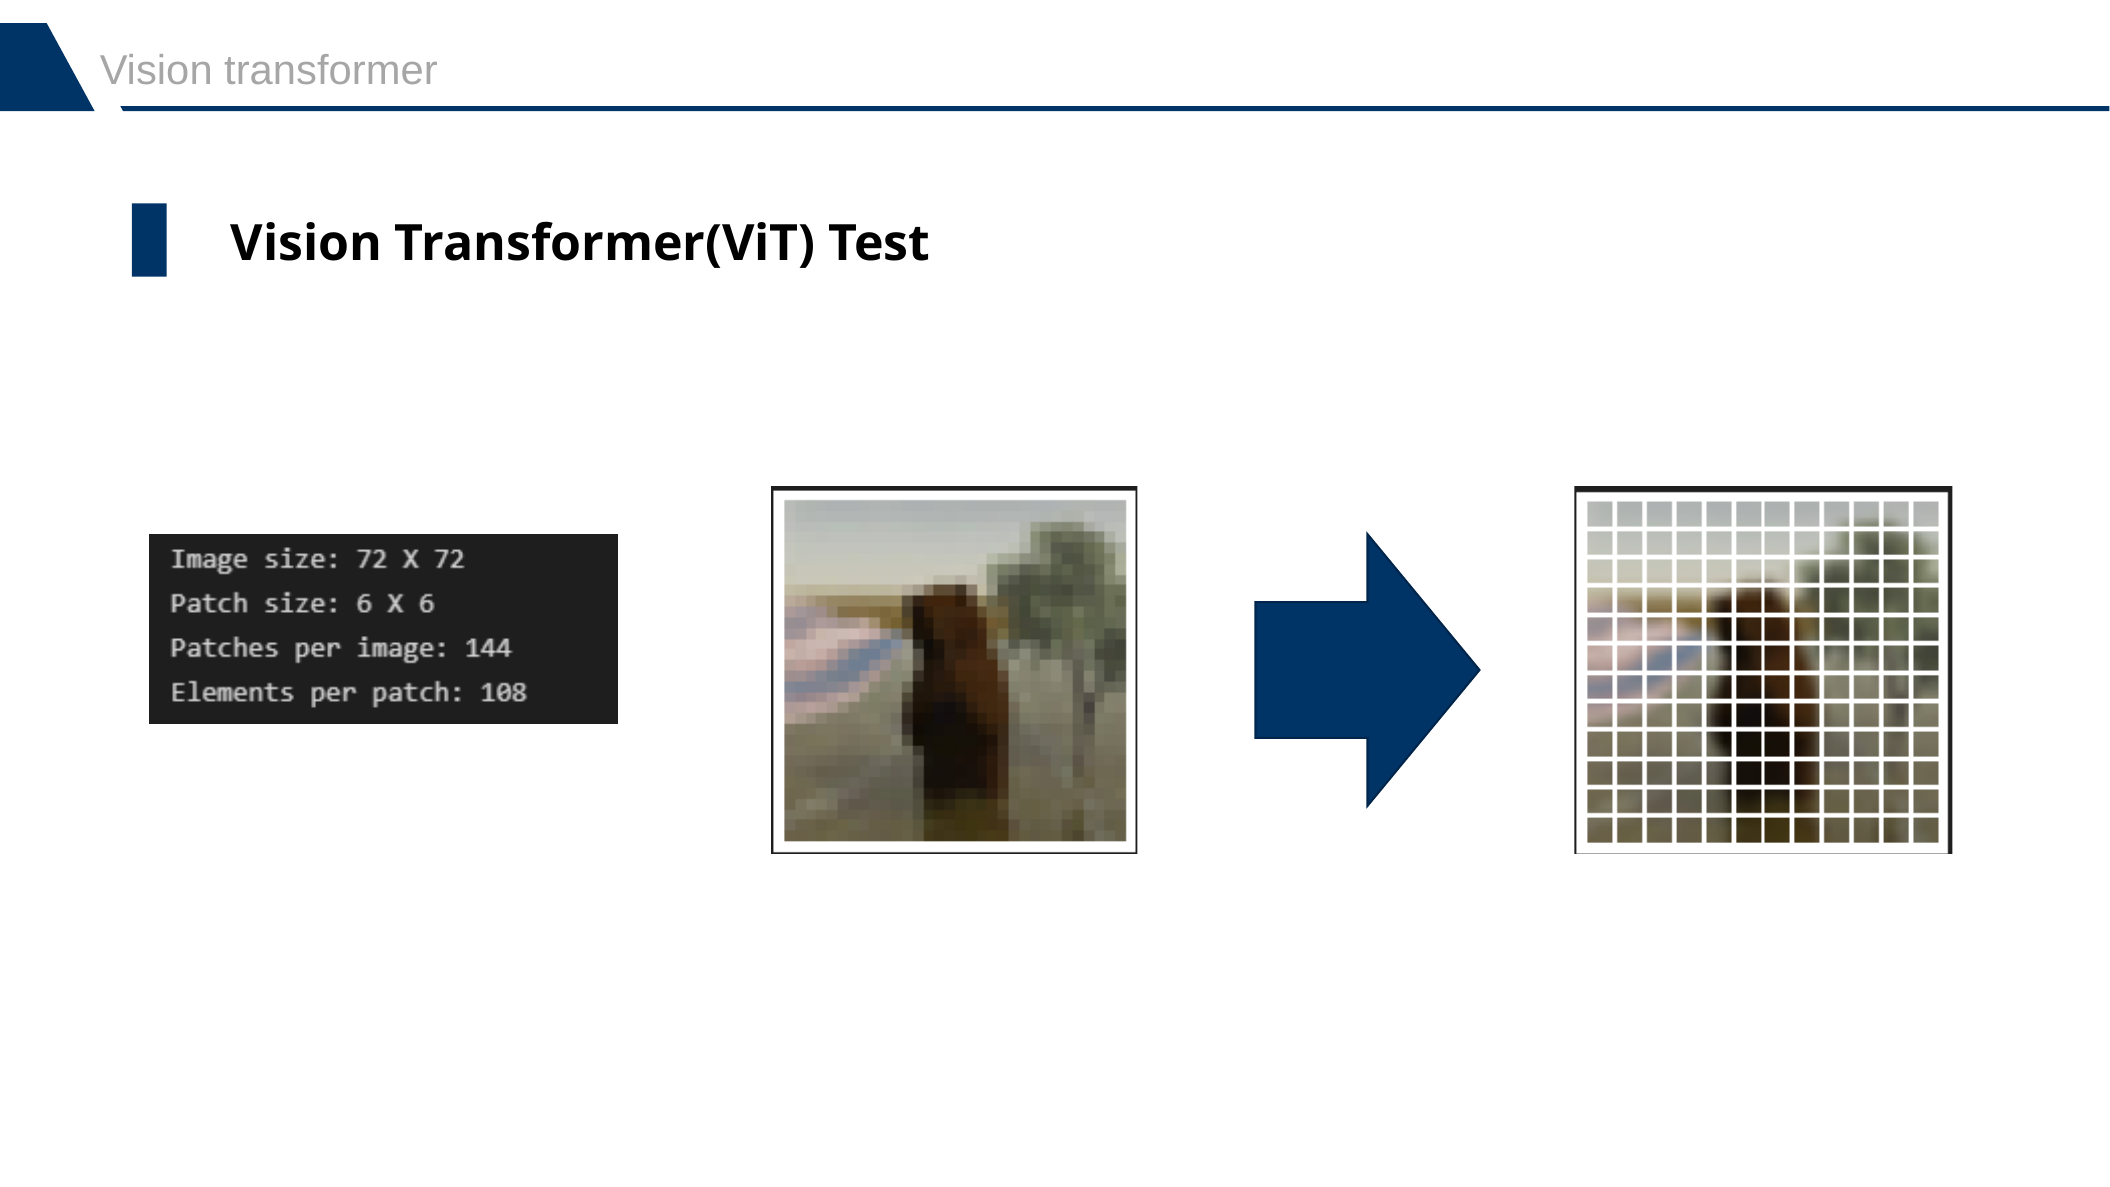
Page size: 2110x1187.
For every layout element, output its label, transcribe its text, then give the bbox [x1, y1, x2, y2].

text_box [1254, 531, 1481, 809]
picture [771, 486, 1138, 854]
text_box [131, 202, 168, 278]
picture [1574, 486, 1953, 854]
text_box [118, 104, 2110, 113]
text_box Vision transformer [99, 42, 603, 93]
picture [149, 534, 618, 724]
text_box Vision Transformer(ViT) Test [215, 203, 1445, 279]
text_box [0, 22, 97, 113]
